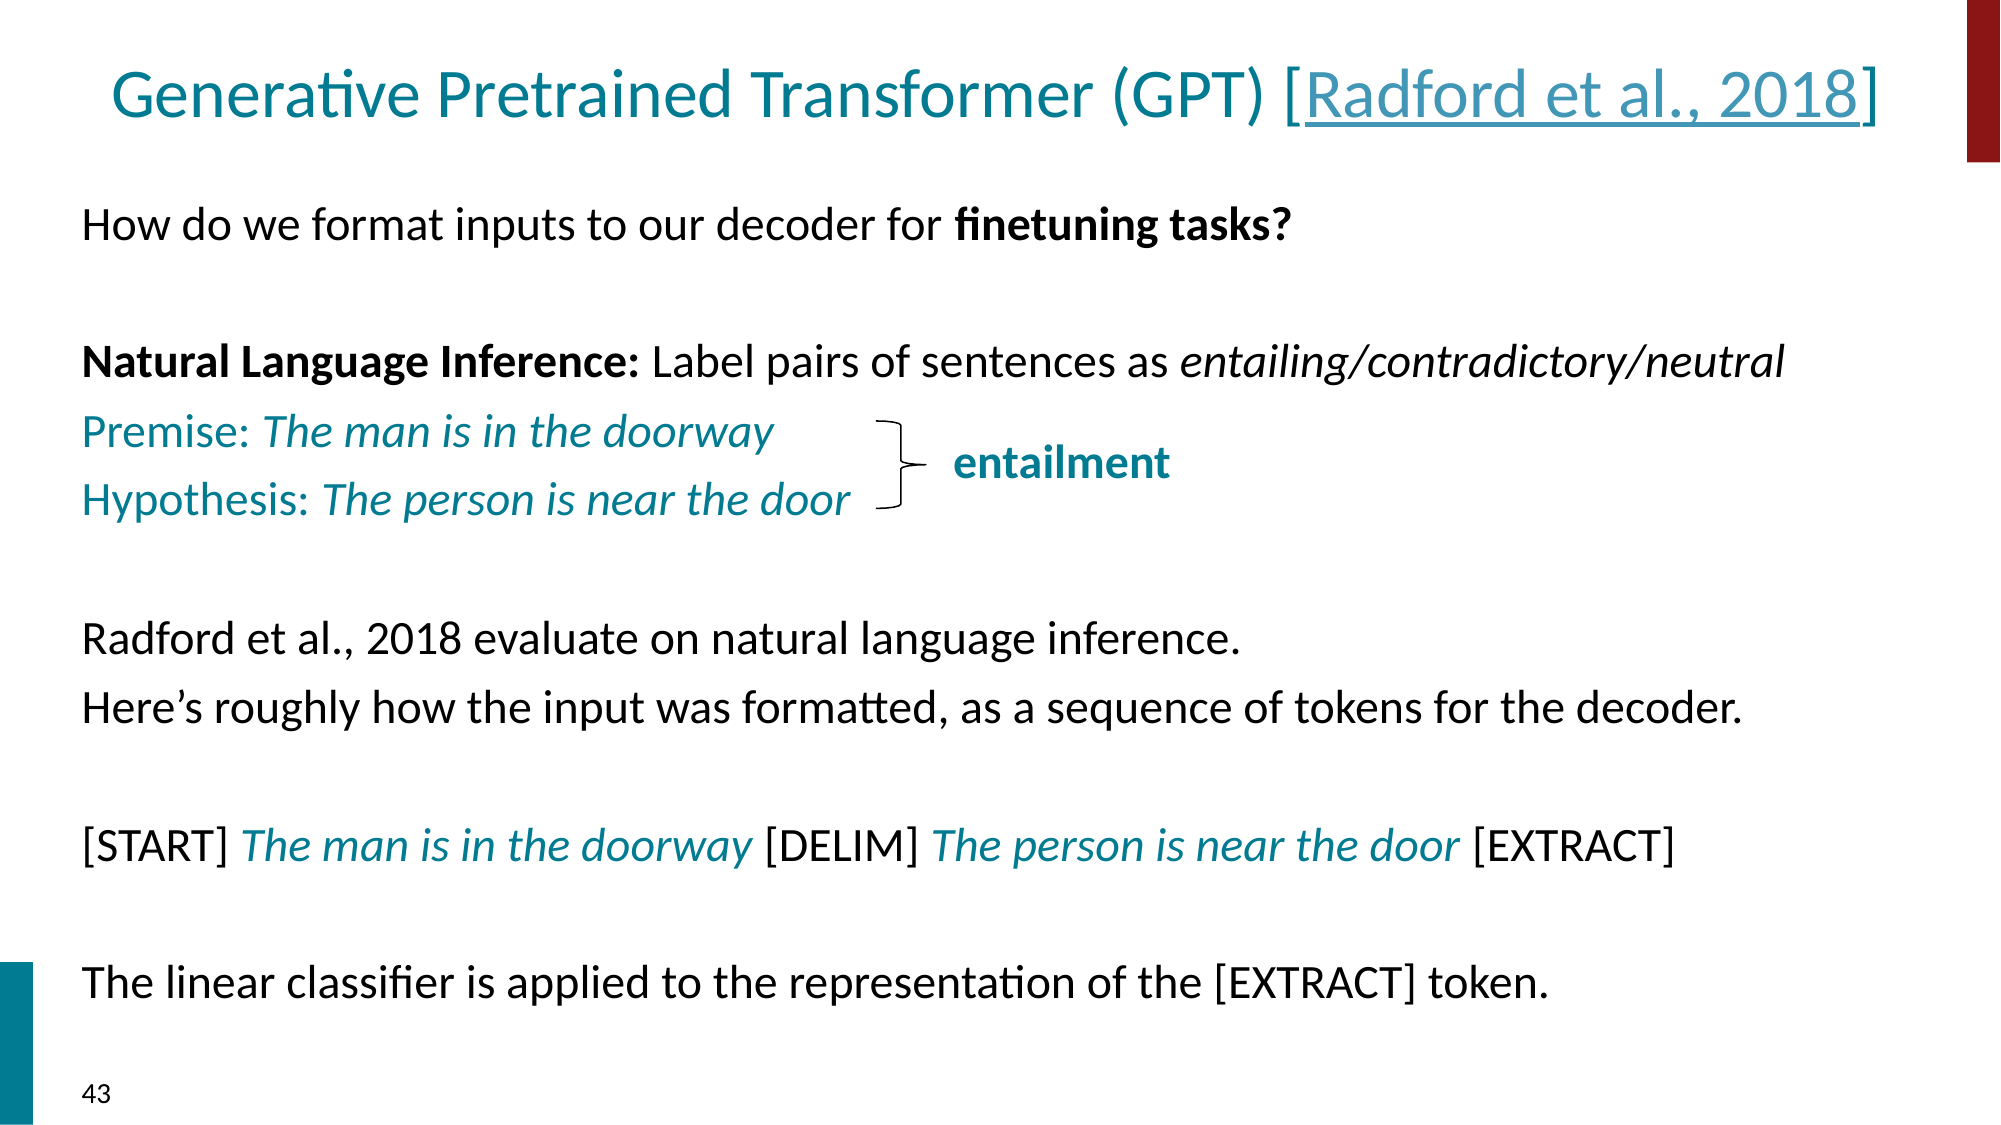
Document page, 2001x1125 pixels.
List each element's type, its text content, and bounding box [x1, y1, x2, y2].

slide_number ‹#› [75, 1073, 122, 1125]
text_box entailment [951, 427, 1174, 488]
text_box How do we format inputs to our decoder for finetuning tasks? Natural Language Inference: Label pairs of sentences as entailing/contradictory/neutral [79, 189, 1799, 387]
text_box Radford et al., 2018 evaluate on natural language inference. Here’s roughly how the input was formatted, as a sequence of tokens for the decoder. [START] The man is in the doorway [DELIM] The person is near the door [EXTRACT] The linear classifier is applied to the representation of the [EXTRACT] token. [79, 593, 1771, 1008]
title Generative Pretrained Transformer (GPT) [Radford et al., 2018] [79, 27, 1901, 236]
text_box Premise: The man is in the doorway Hypothesis: The person is near the door [79, 385, 854, 526]
text_box [875, 420, 926, 509]
